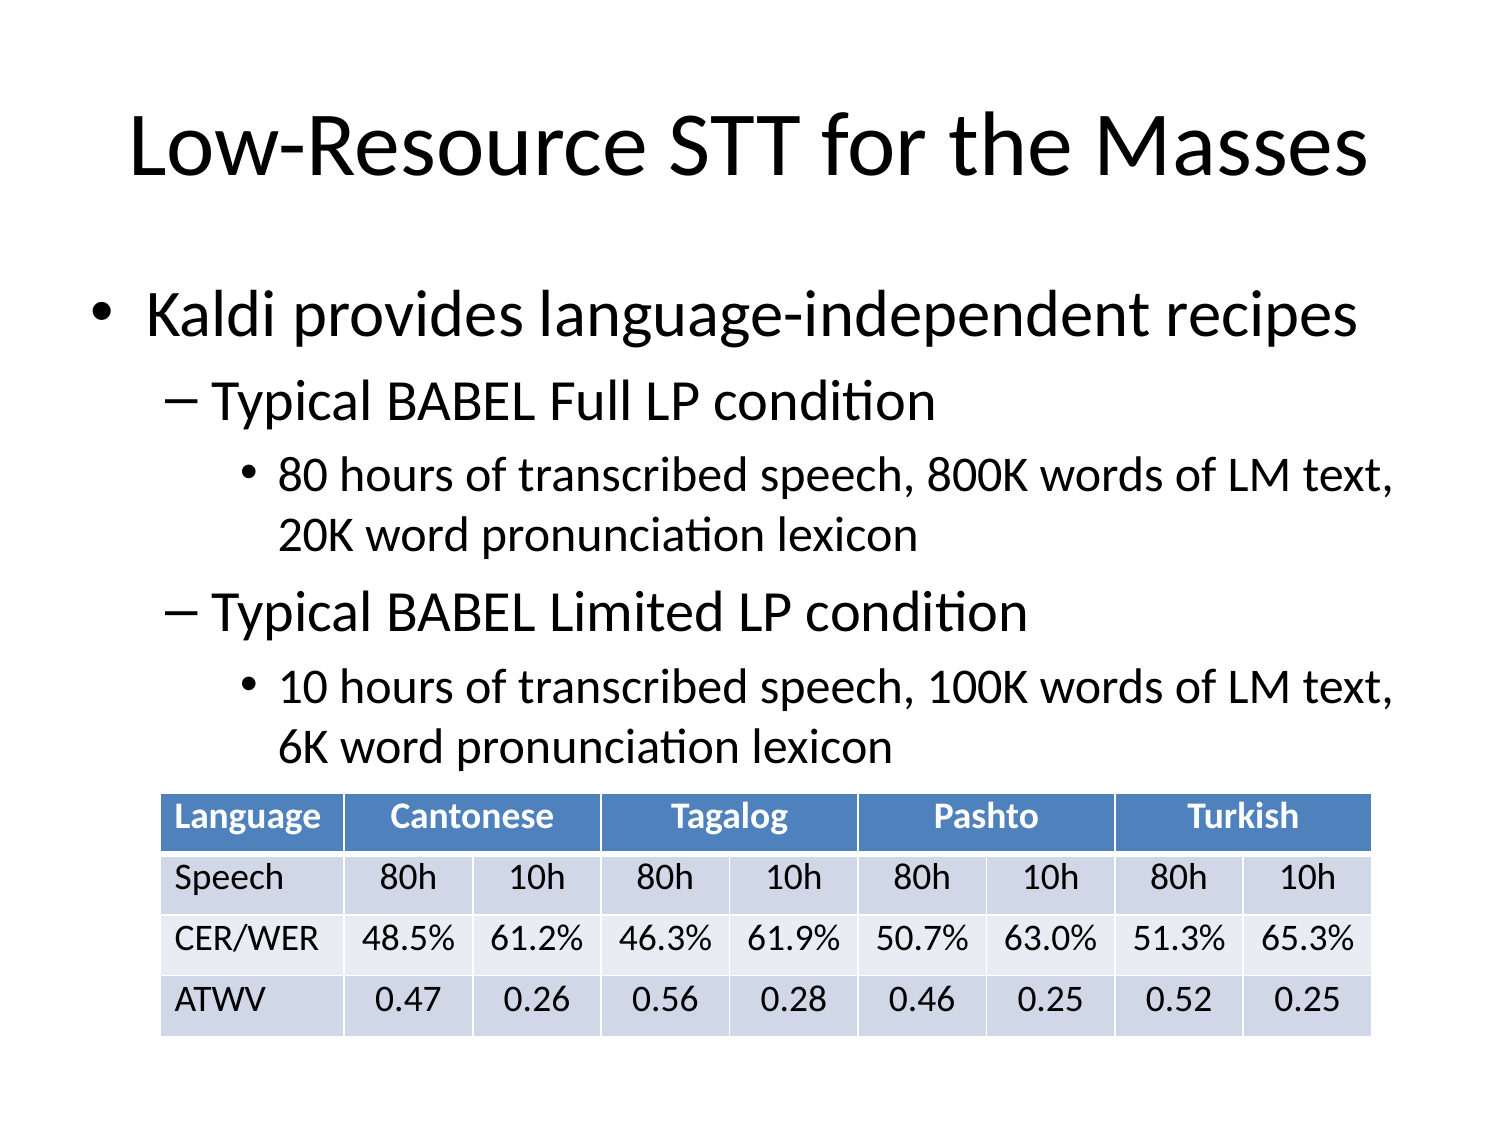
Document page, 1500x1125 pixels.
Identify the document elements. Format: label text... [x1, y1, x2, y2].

table_cell 80h [602, 857, 729, 914]
table_cell 0.28 [730, 976, 857, 1036]
table_cell ATWV [161, 976, 343, 1036]
table_cell 48.5% [345, 916, 472, 975]
table_cell 80h [859, 857, 986, 914]
table_cell 0.26 [474, 976, 600, 1036]
table_cell 61.9% [730, 916, 857, 975]
table_cell 80h [1116, 857, 1242, 914]
table_cell CER/WER [161, 916, 343, 975]
list Kaldi provides language-independent recipes Typical BABEL Full LP condition 80 hours of transcribed speech, 800K words of LM text, 20K word pronunciation lexicon Typical BABEL Limited LP condition 10 hours of transcribed speech, 100K words of LM text, 6K word pronunciation lexicon [75, 262, 1425, 786]
table_cell 0.25 [987, 976, 1114, 1036]
table_cell 46.3% [602, 916, 729, 975]
table_header Tagalog [602, 794, 857, 851]
table_header Cantonese [345, 794, 600, 851]
table_cell 0.25 [1244, 976, 1371, 1036]
table_header Turkish [1116, 794, 1371, 851]
table_cell 10h [987, 857, 1114, 914]
table_cell 0.52 [1116, 976, 1242, 1036]
table_header Language [161, 794, 343, 851]
table_cell 61.2% [474, 916, 600, 975]
table_cell Speech [161, 857, 343, 914]
table_header Pashto [859, 794, 1114, 851]
table_cell 0.56 [602, 976, 729, 1036]
table_cell 0.47 [345, 976, 472, 1036]
table_cell 10h [730, 857, 857, 914]
table_cell 50.7% [859, 916, 986, 975]
table_cell 80h [345, 857, 472, 914]
table_cell 65.3% [1244, 916, 1371, 975]
table_cell 0.46 [859, 976, 986, 1036]
table_cell 10h [474, 857, 600, 914]
title Low-Resource STT for the Masses [75, 45, 1425, 233]
table_cell 10h [1244, 857, 1371, 914]
table_cell 51.3% [1116, 916, 1242, 975]
table_cell 63.0% [987, 916, 1114, 975]
